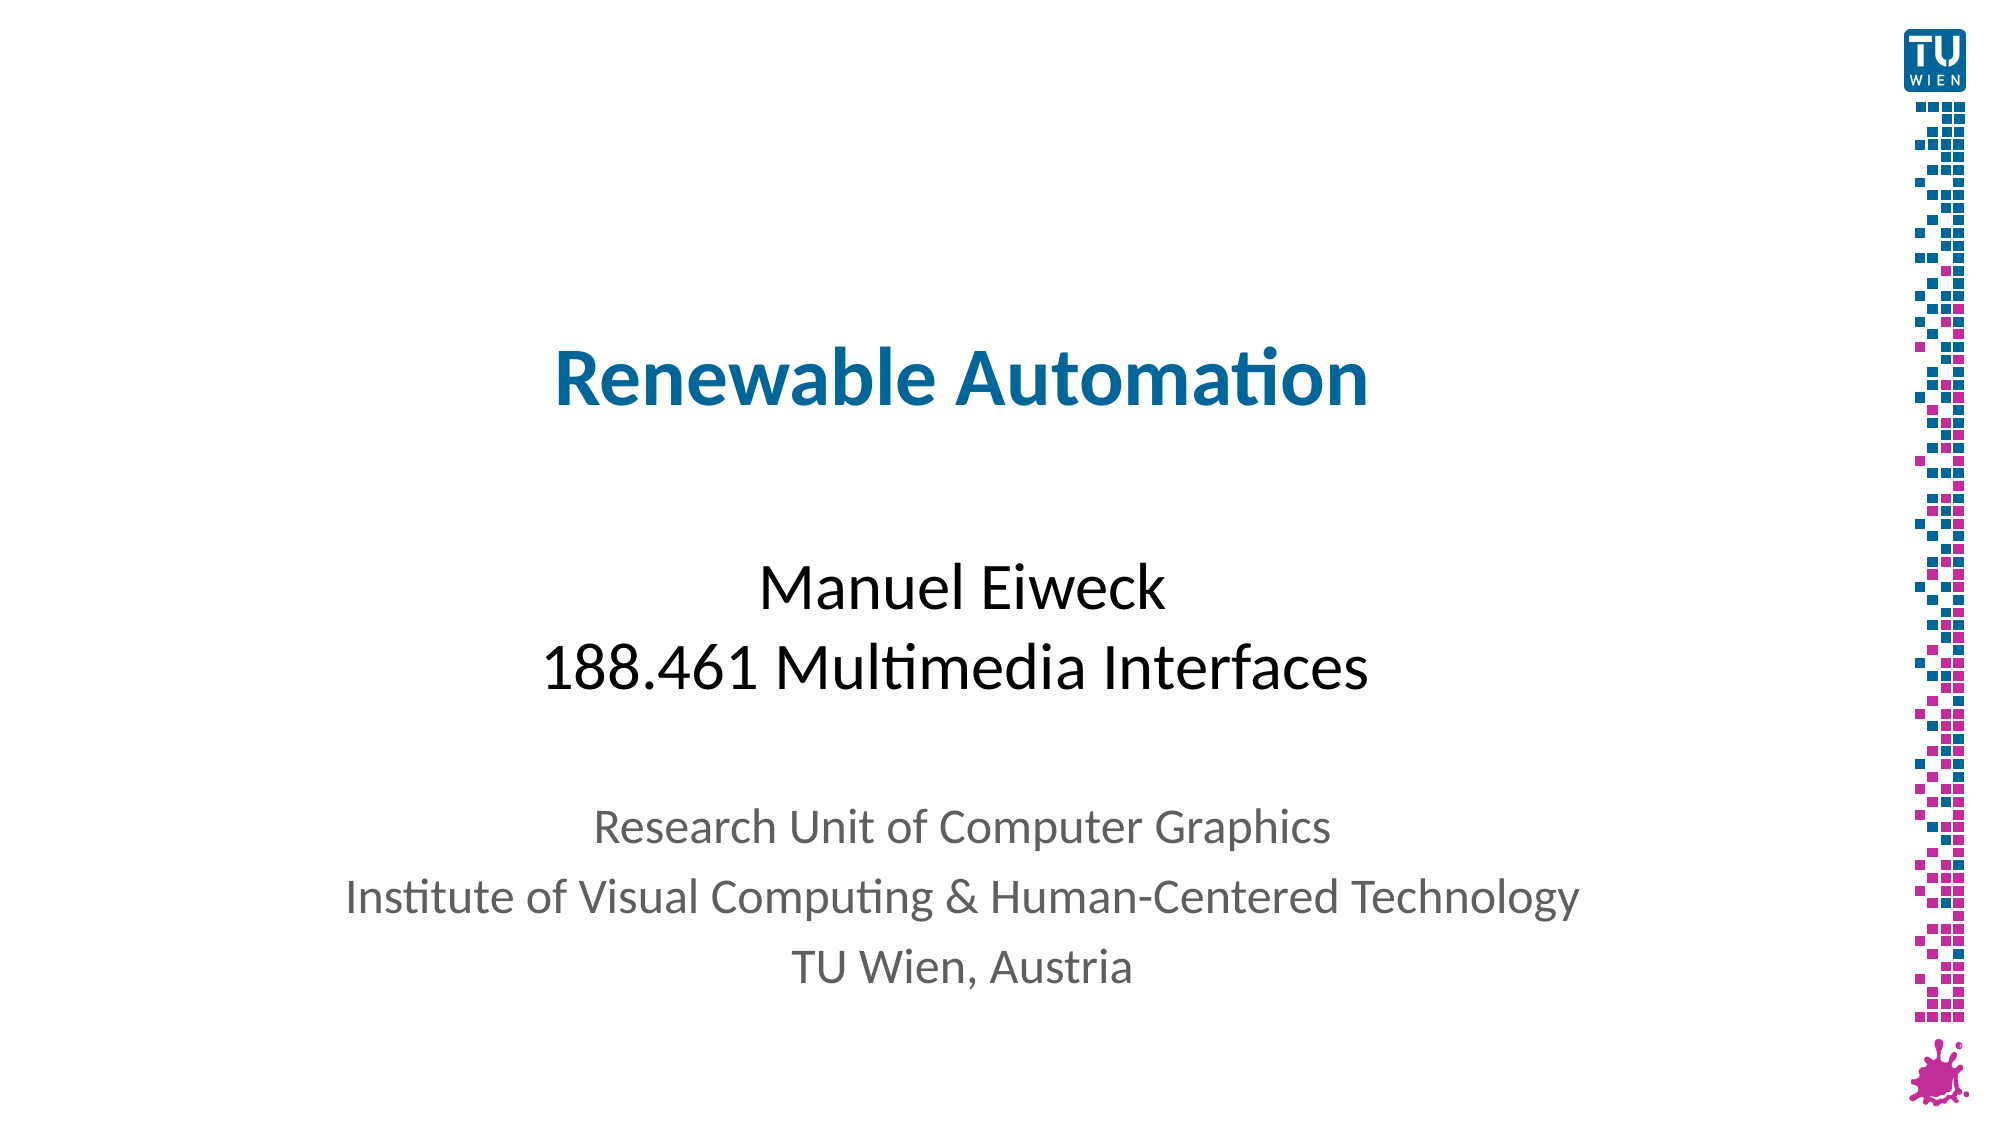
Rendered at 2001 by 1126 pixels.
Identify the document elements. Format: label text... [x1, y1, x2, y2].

picture [1936, 36, 1946, 66]
picture [1949, 36, 1959, 66]
picture [1910, 36, 1931, 41]
picture [1918, 45, 1923, 66]
list Research Unit of Computer Graphics Institute of Visual Computing & Human-Centered Technology TU Wien, Austria [39, 783, 1887, 1018]
title Renewable Automation [39, 12, 1887, 433]
picture [1938, 75, 1944, 85]
subtitle Manuel Eiweck 188.461 Multimedia Interfaces [39, 504, 1887, 741]
